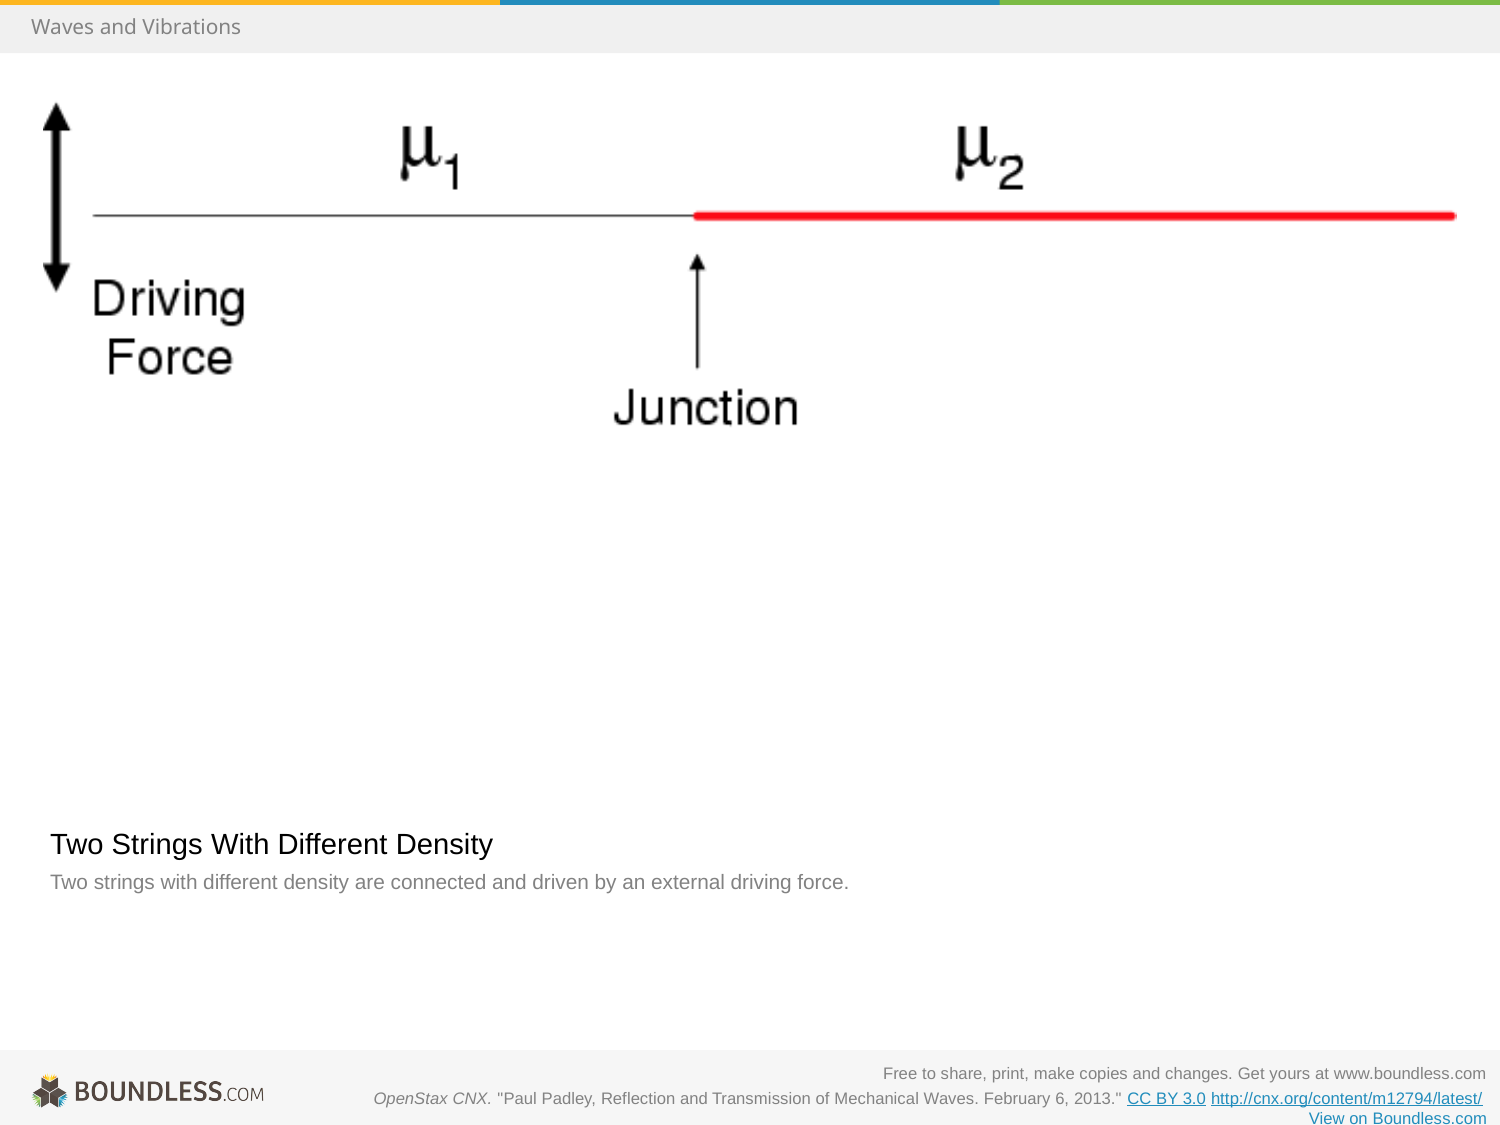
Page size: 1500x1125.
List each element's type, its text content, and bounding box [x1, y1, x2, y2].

text_box [0, 2, 1500, 54]
text_box OpenStax CNX. "Paul Padley, Reflection and Transmission of Mechanical Waves. February 6, 2013." CC BY 3.0 http://cnx.org/content/m12794/latest/ View on Boundless.com [274, 1087, 1488, 1125]
picture [43, 87, 1457, 442]
text_box Free to share, print, make copies and changes. Get yours at www.boundless.com [649, 1062, 1488, 1087]
picture [30, 1072, 265, 1109]
text_box [0, 1050, 1500, 1125]
list Two Strings With Different Density Two strings with different density are connected and driven by an external driving force. [50, 825, 1450, 1038]
text_box Waves and Vibrations [31, 13, 1475, 38]
